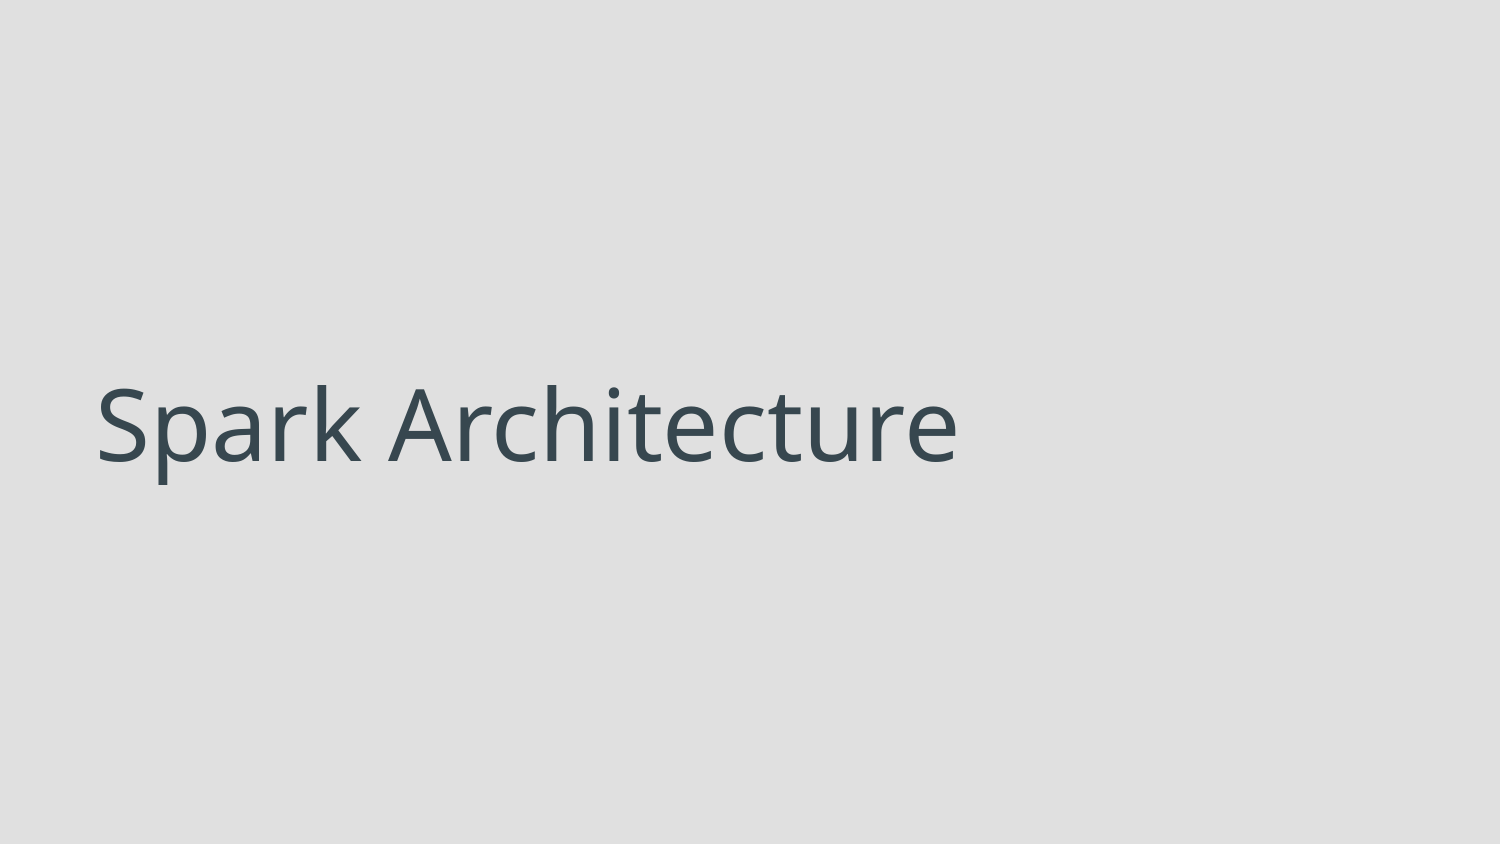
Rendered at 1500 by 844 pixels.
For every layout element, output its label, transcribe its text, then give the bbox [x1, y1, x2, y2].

title Spark Architecture [80, 86, 1102, 758]
